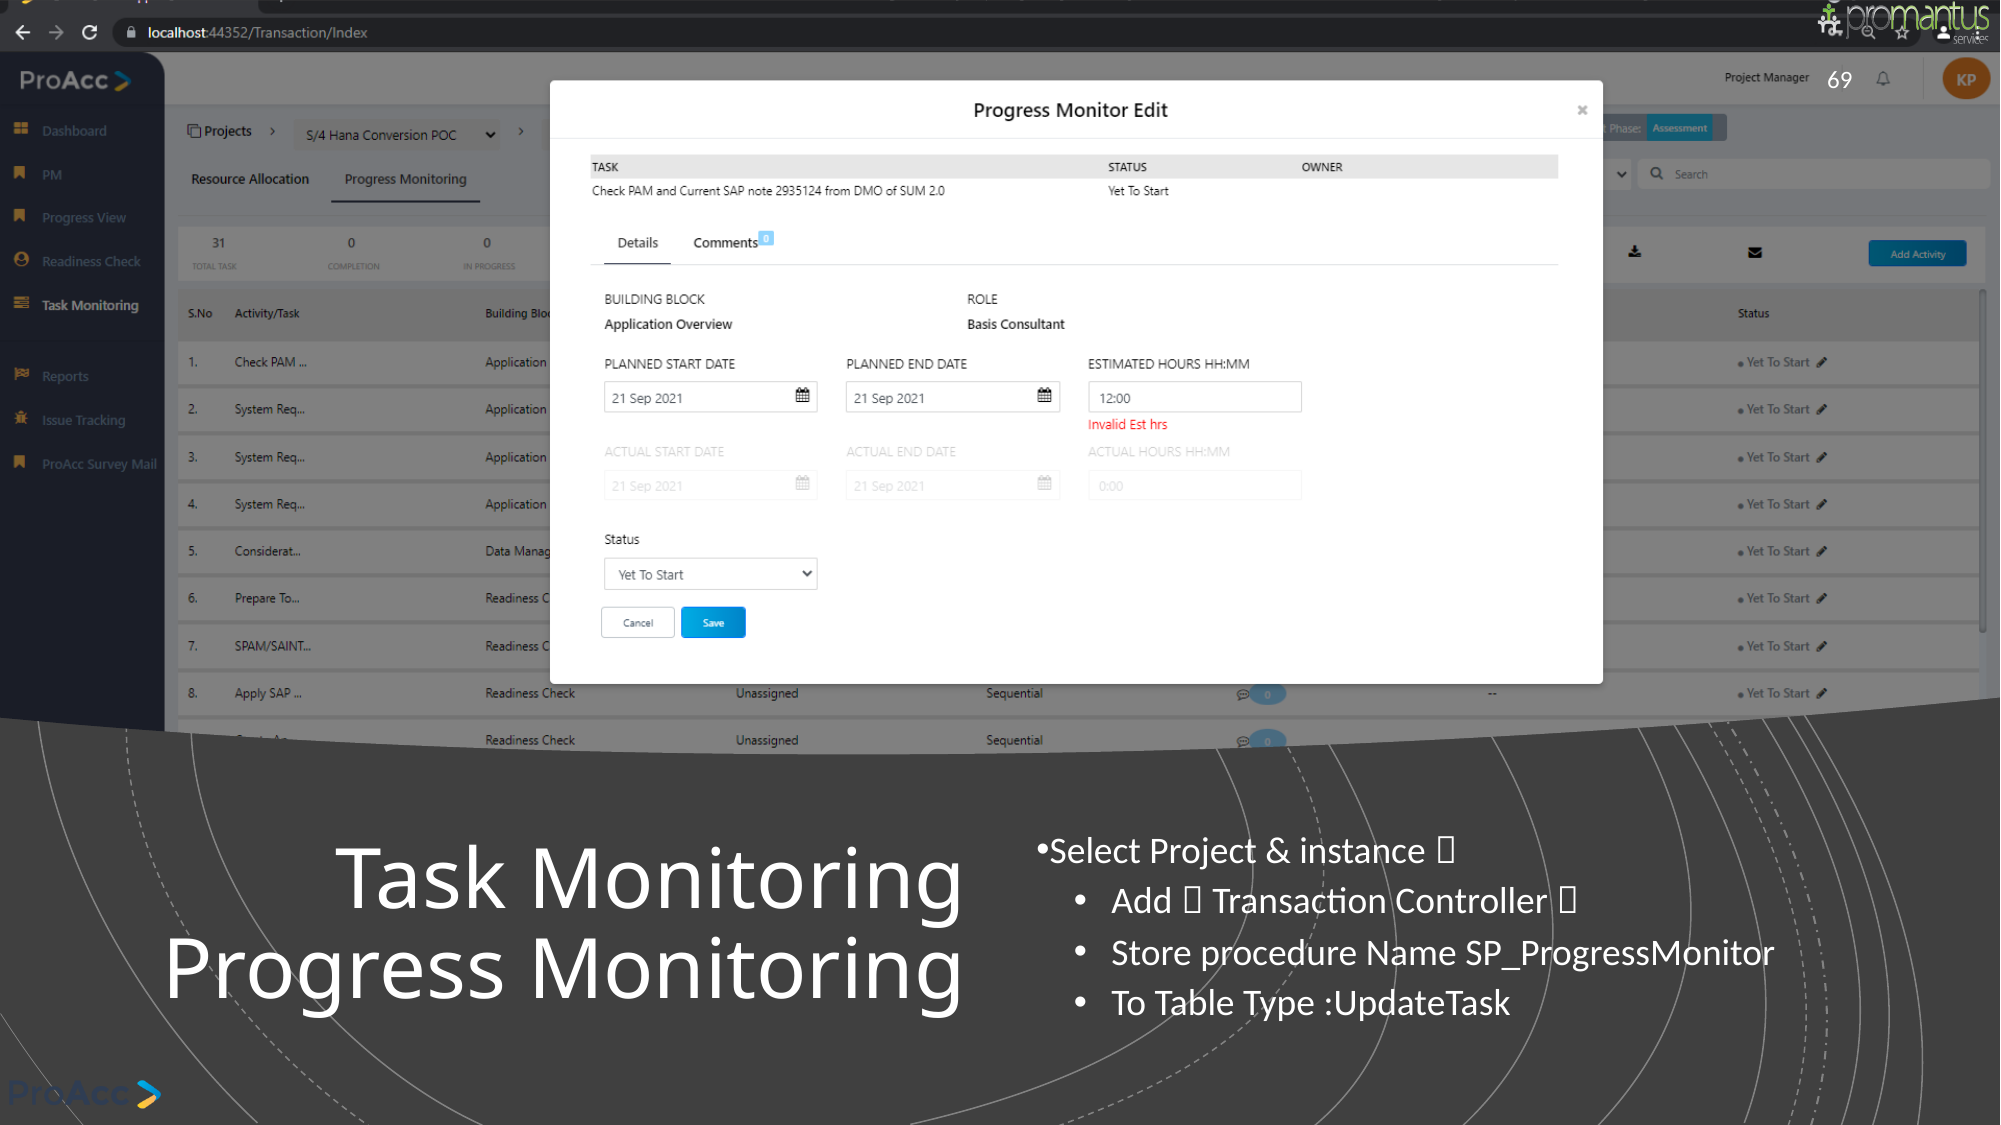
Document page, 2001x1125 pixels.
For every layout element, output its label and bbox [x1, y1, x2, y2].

text_box [0, 755, 1999, 1125]
picture [0, 0, 2000, 755]
